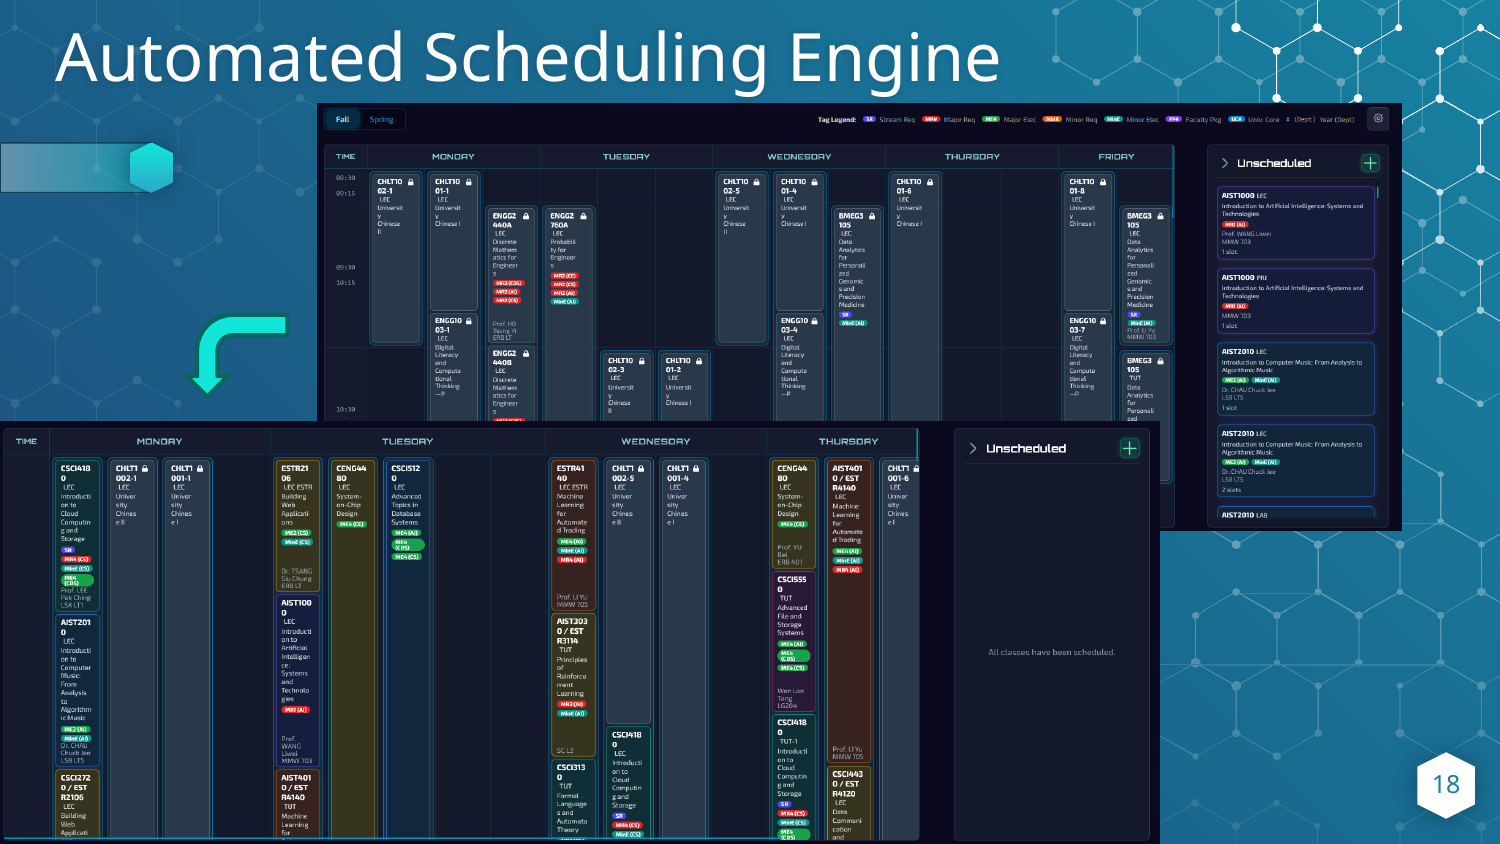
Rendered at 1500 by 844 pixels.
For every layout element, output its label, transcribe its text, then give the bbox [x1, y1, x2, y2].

slide_number 18 [1417, 752, 1475, 819]
title Automated Scheduling Engine [55, 31, 1160, 90]
text_box [184, 312, 290, 399]
picture [0, 103, 1402, 844]
